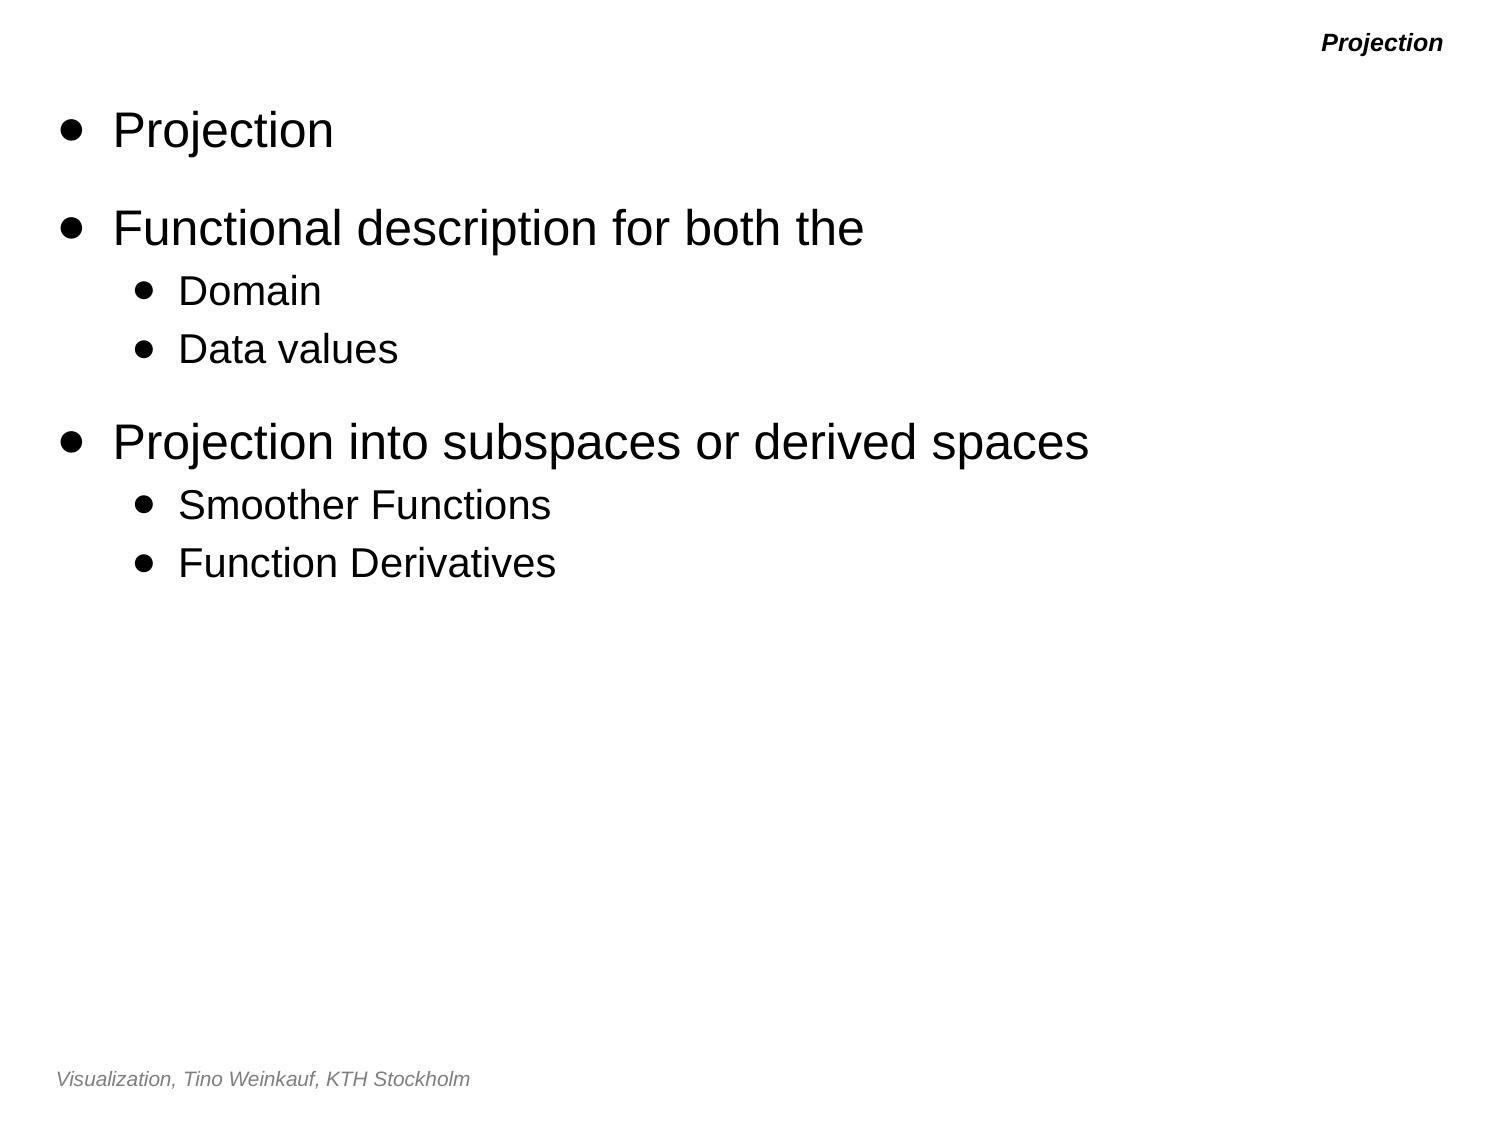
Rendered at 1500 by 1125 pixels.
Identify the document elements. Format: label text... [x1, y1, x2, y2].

list Projection Functional description for both the Domain Data values Projection into subspaces or derived spaces Smoother Functions Function Derivatives [40, 89, 1460, 1036]
title Projection [237, 18, 1460, 67]
